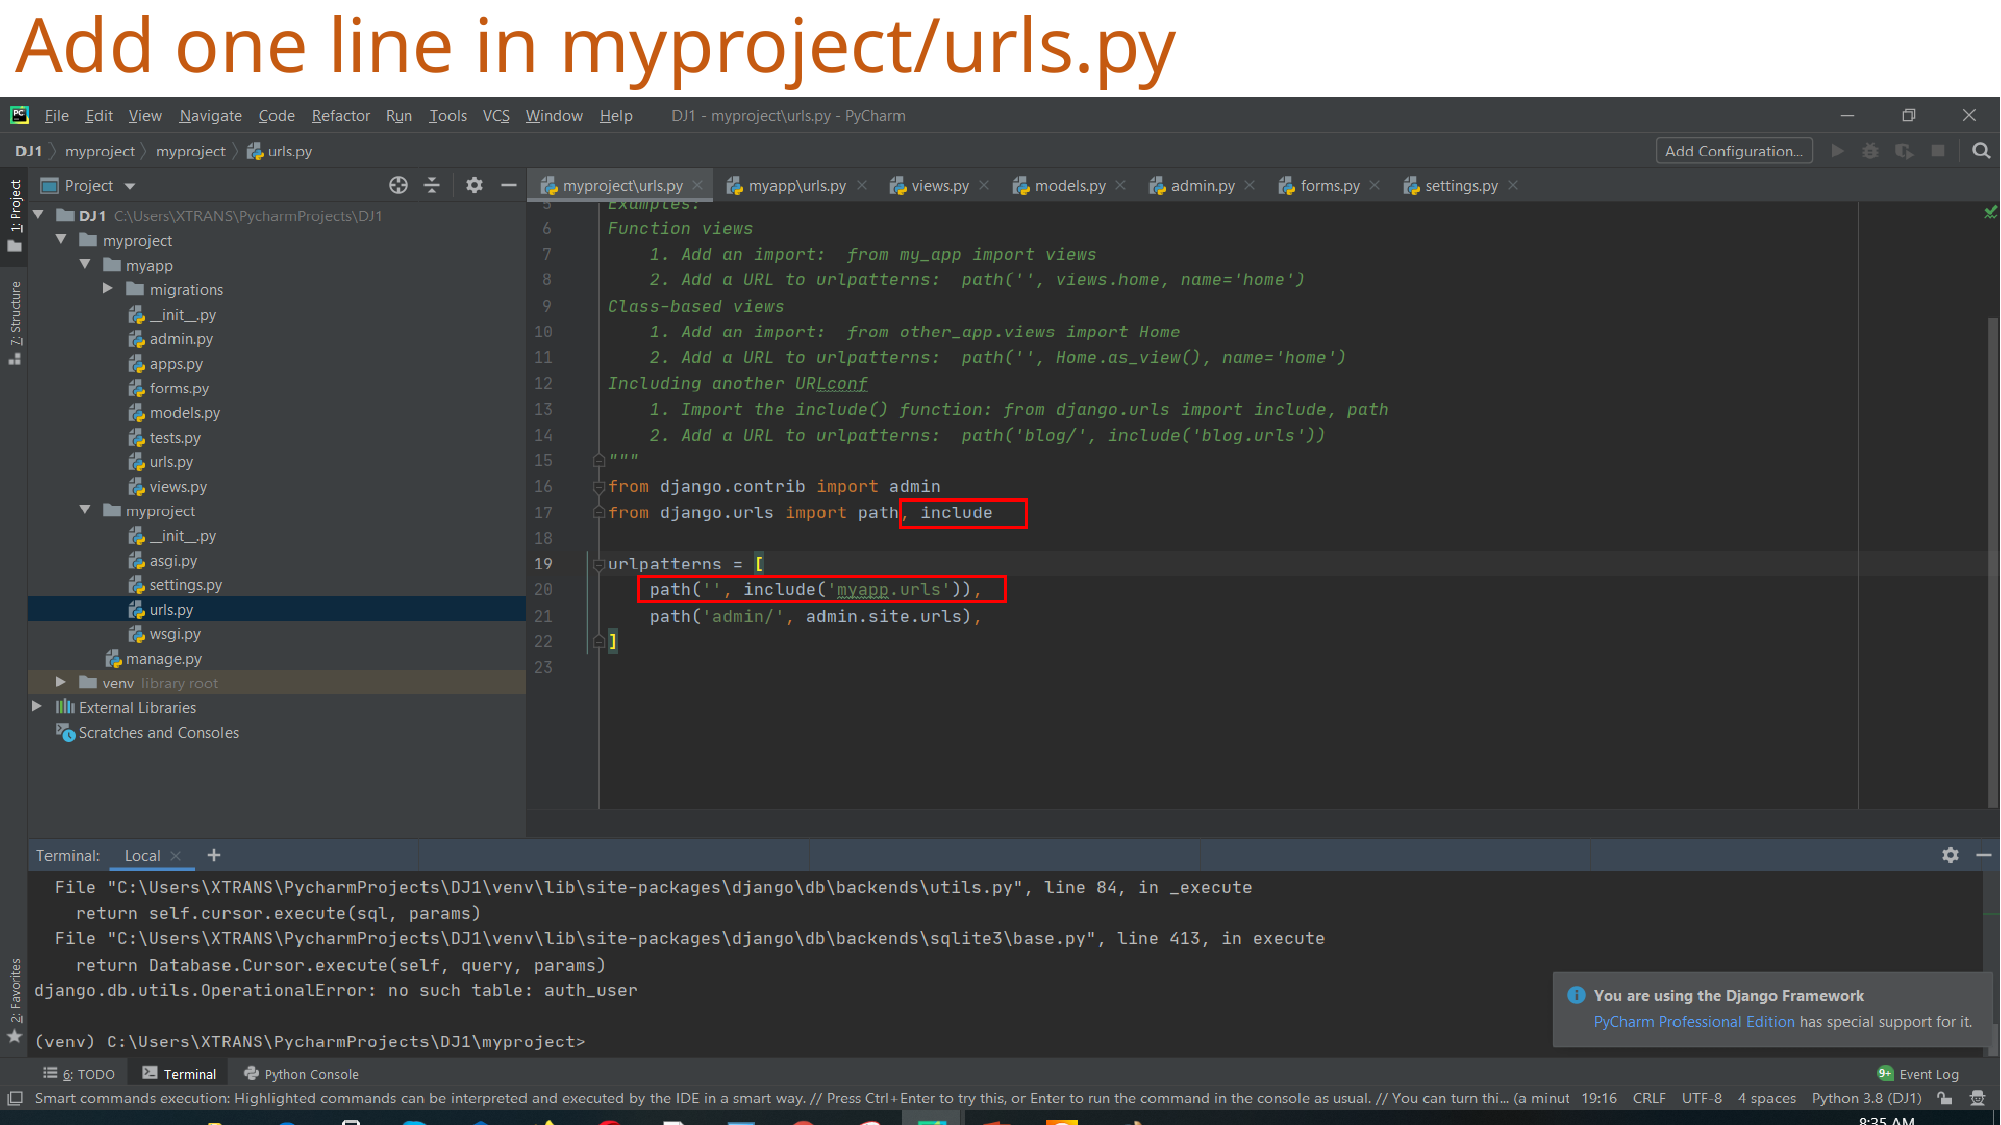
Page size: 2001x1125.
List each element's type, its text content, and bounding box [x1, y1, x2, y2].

title Add one line in myproject/urls.py [0, 0, 1725, 97]
picture [0, 97, 2000, 1125]
